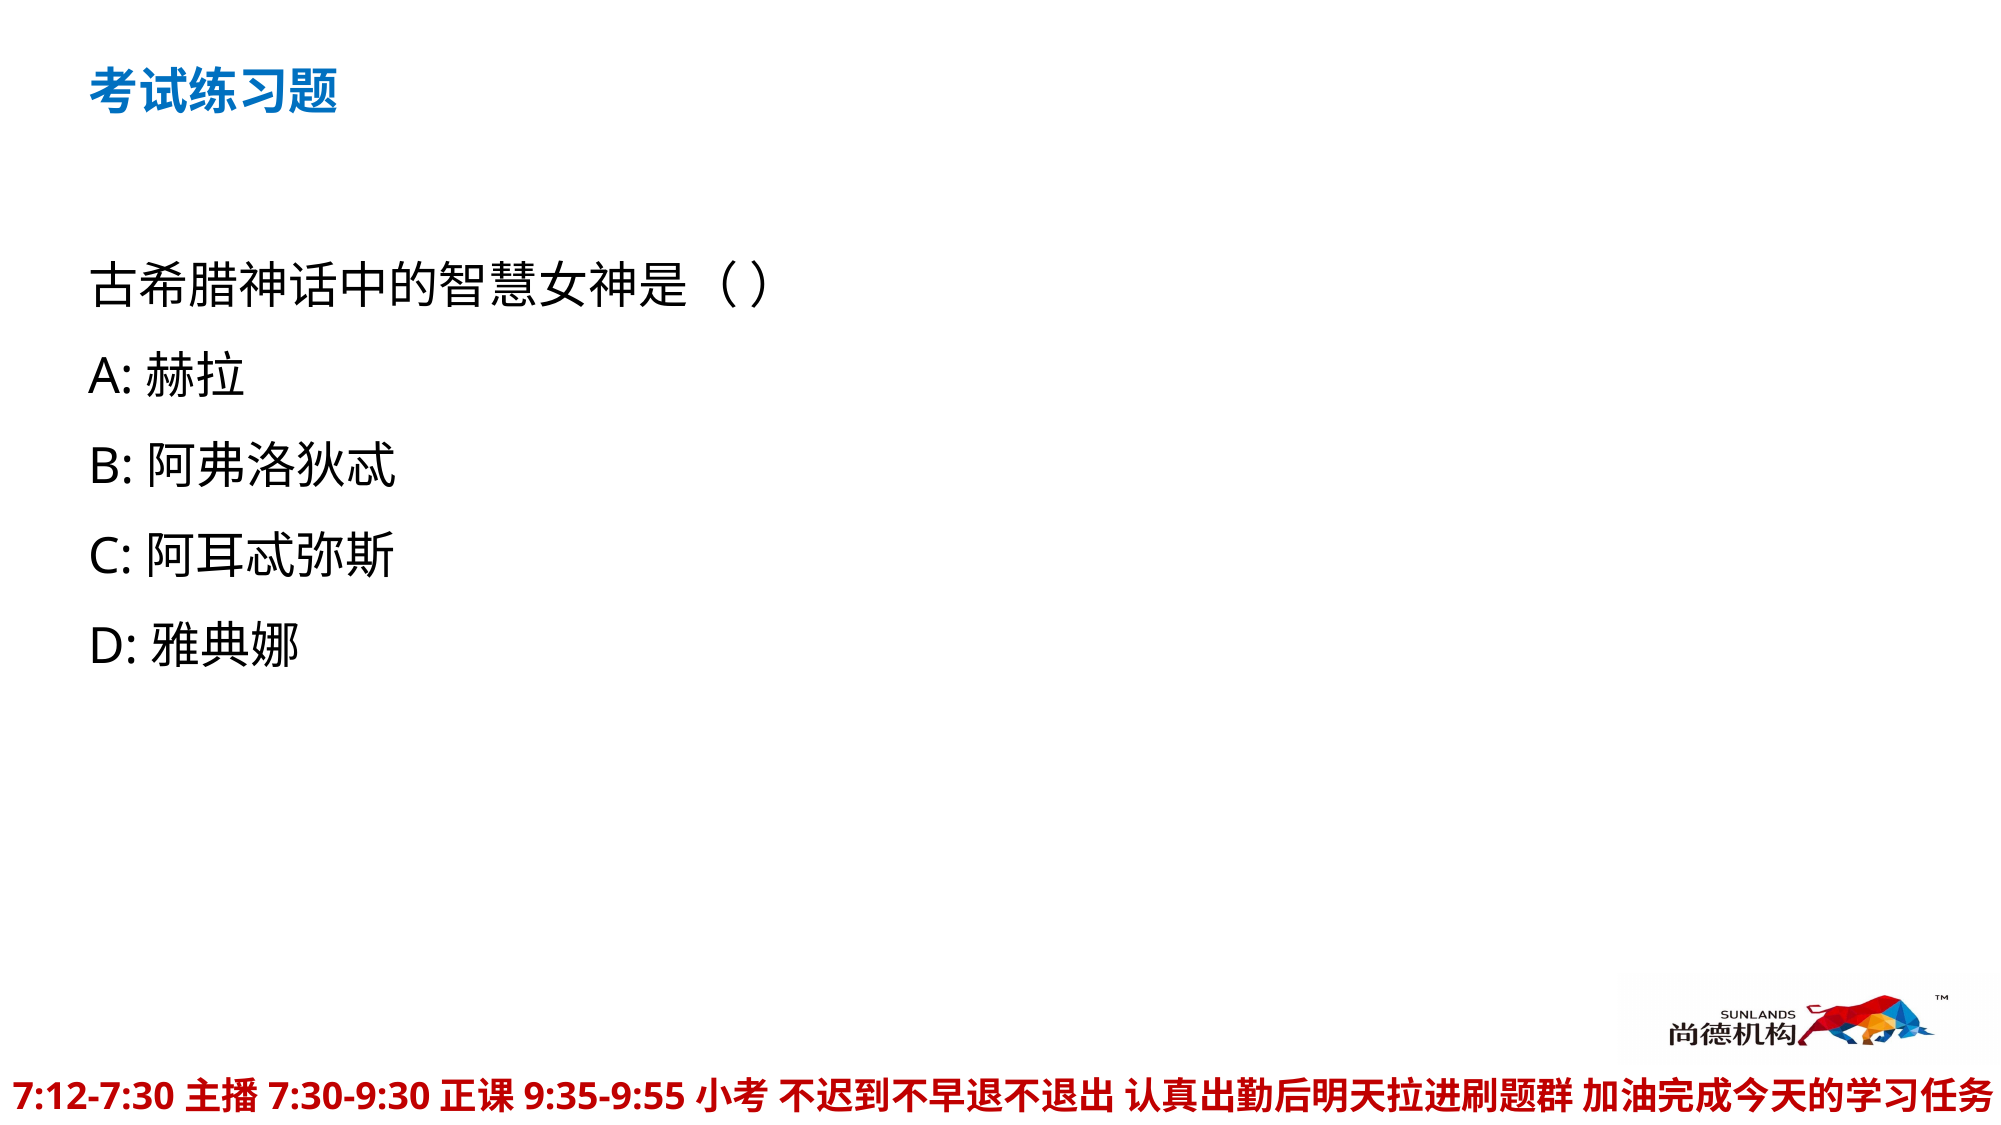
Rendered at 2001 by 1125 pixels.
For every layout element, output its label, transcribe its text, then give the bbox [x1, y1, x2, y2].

picture [1617, 973, 2001, 1065]
text_box 考试练习题 [73, 51, 354, 127]
text_box 古希腊神话中的智慧女神是（ ） A:赫拉 B:阿弗洛狄忒 C:阿耳忒弥斯 D:雅典娜 [73, 216, 1412, 682]
